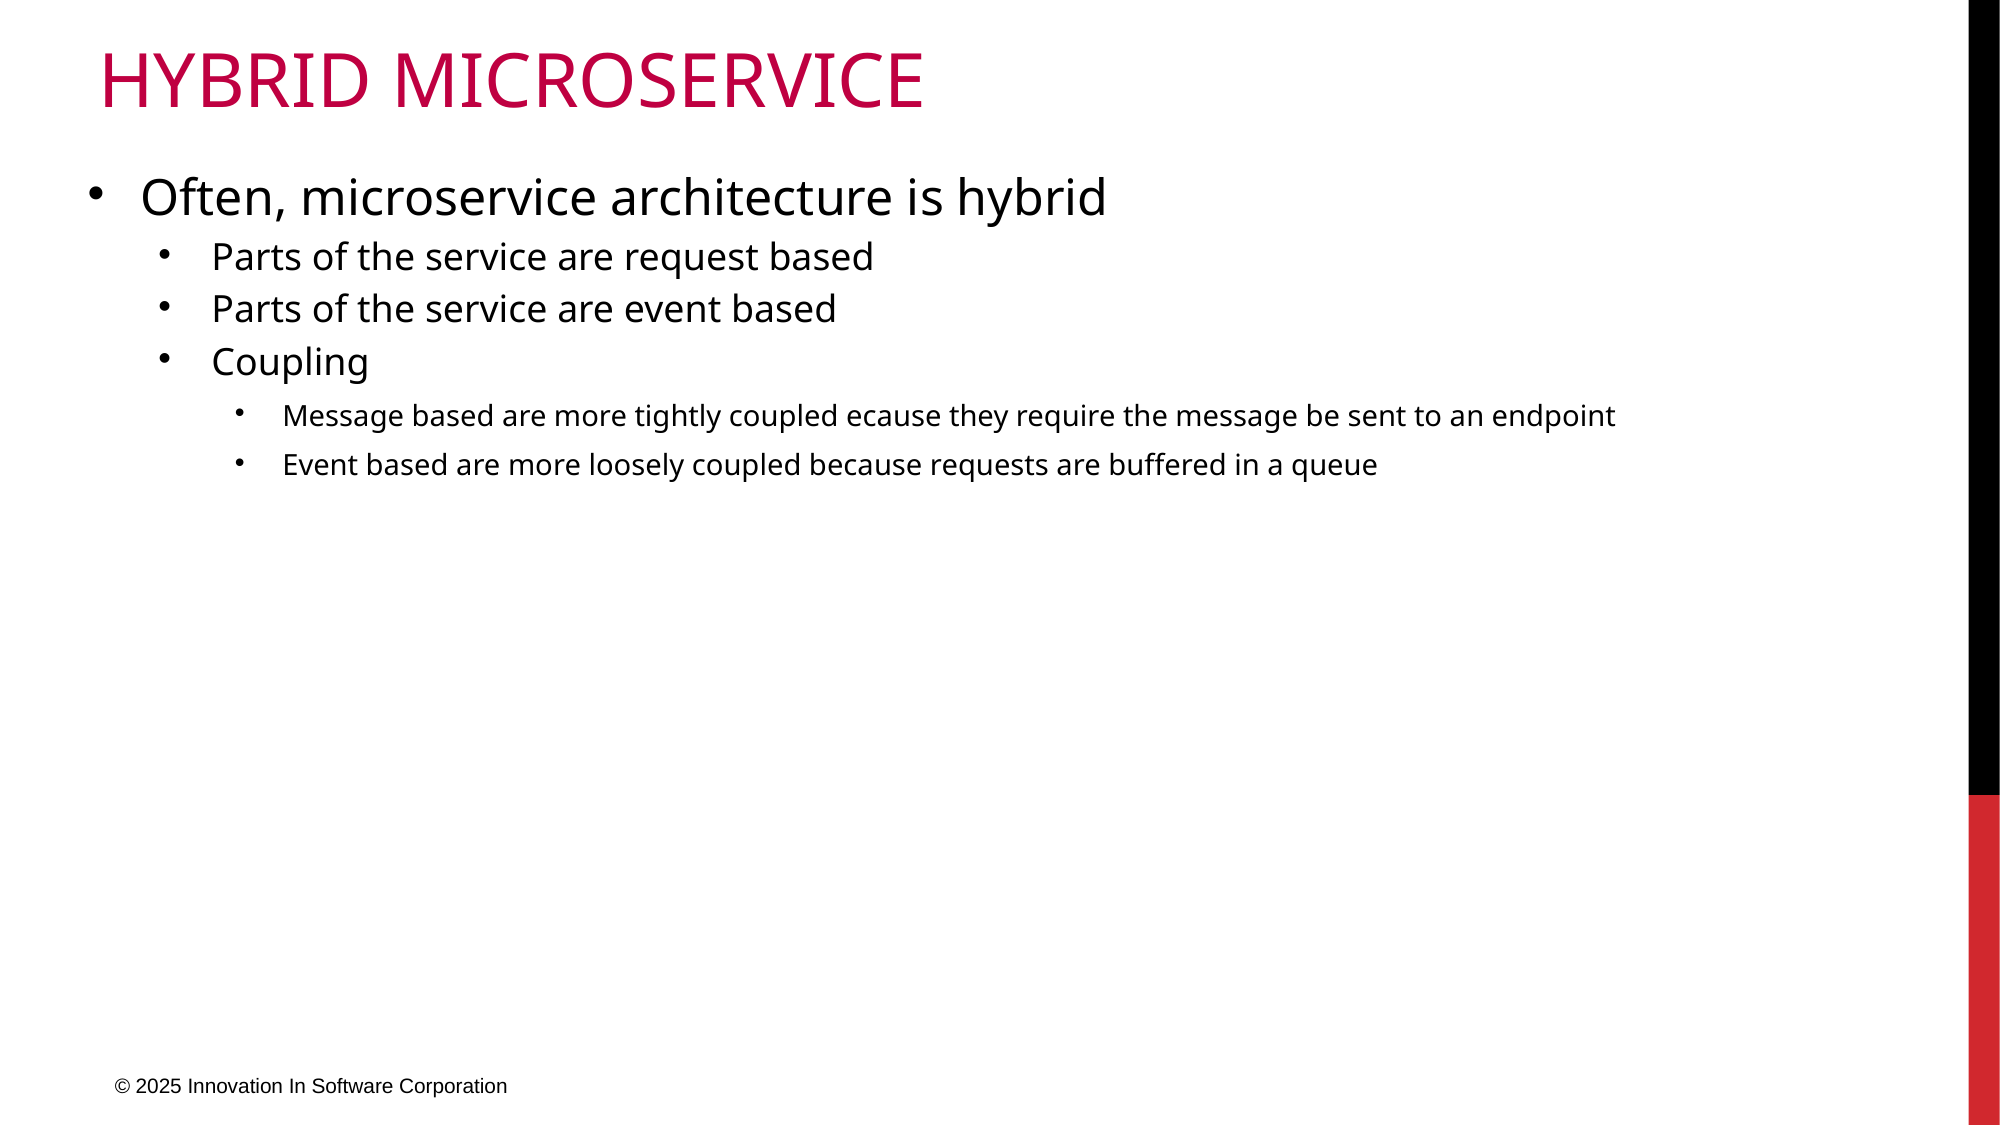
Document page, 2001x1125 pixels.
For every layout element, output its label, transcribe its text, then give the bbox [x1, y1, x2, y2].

list Often, microservice architecture is hybrid Parts of the service are request based Parts of the service are event based Coupling Message based are more tightly coupled ecause they require the message be sent to an endpoint Event based are more loosely coupled because requests are buffered in a queue [69, 172, 1874, 1001]
title Hybrid Microservice [98, 0, 1923, 186]
footer © 2025 Innovation In Software Corporation [99, 1065, 850, 1112]
